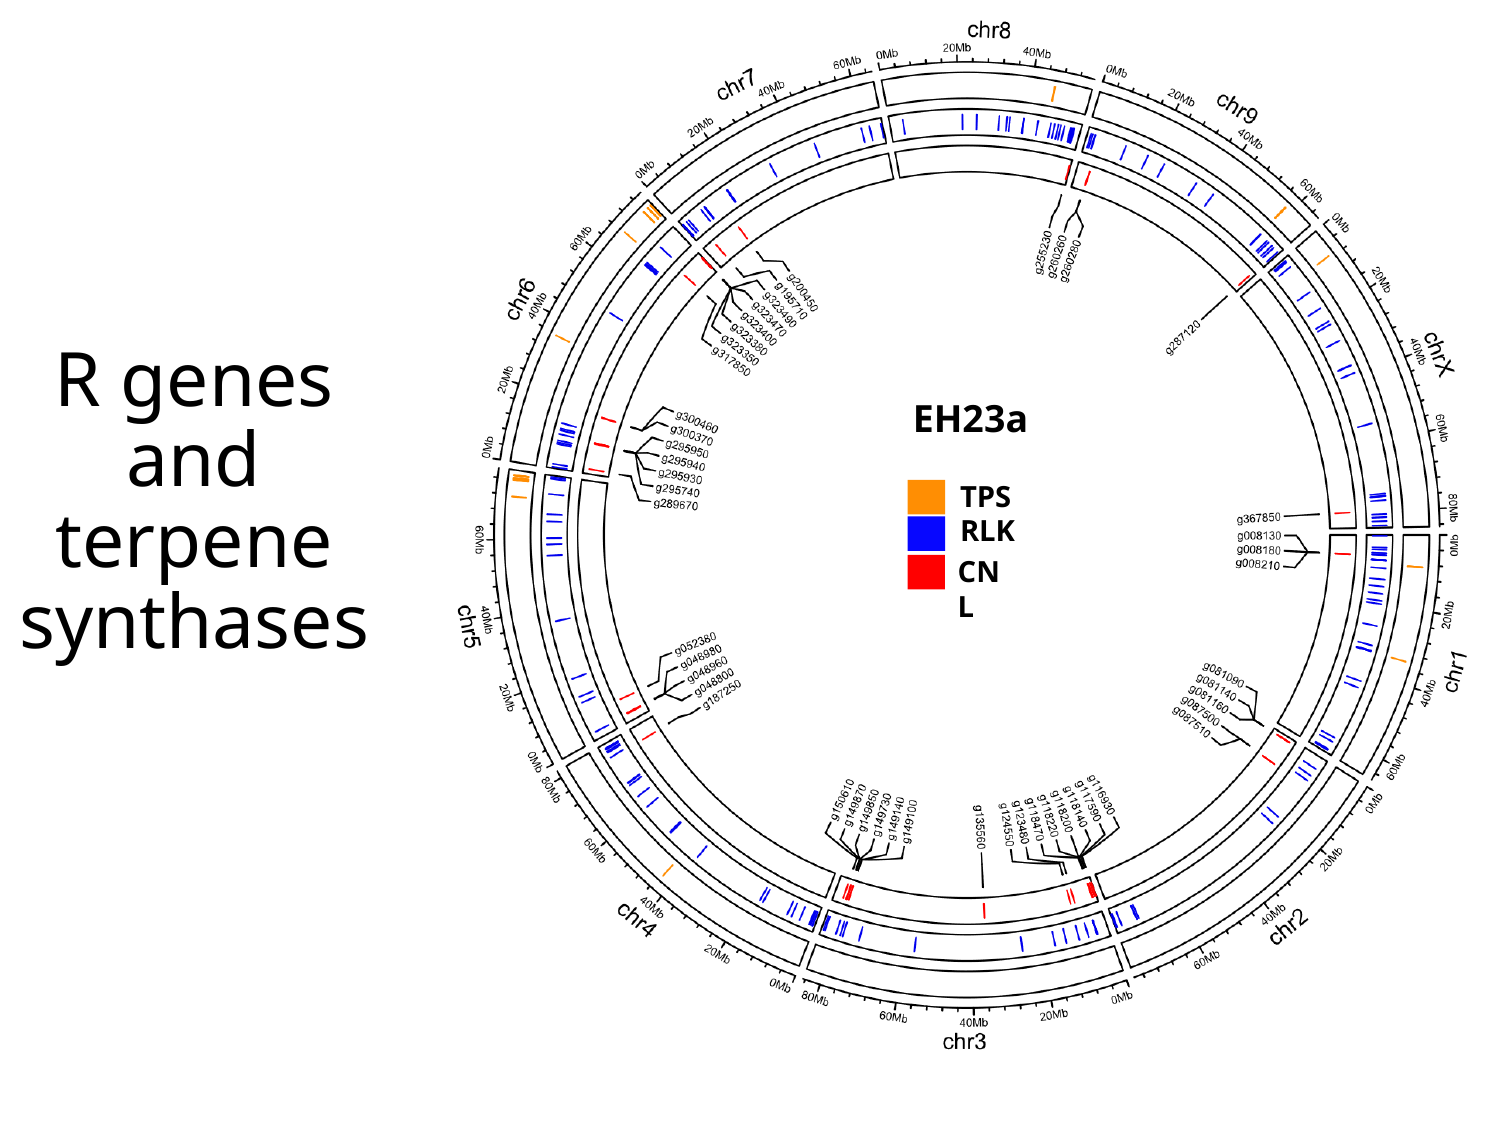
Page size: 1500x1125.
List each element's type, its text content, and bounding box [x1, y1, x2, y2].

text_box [907, 470, 1035, 598]
title R genes and terpene synthases [1, 221, 388, 785]
picture [442, 3, 1499, 1064]
